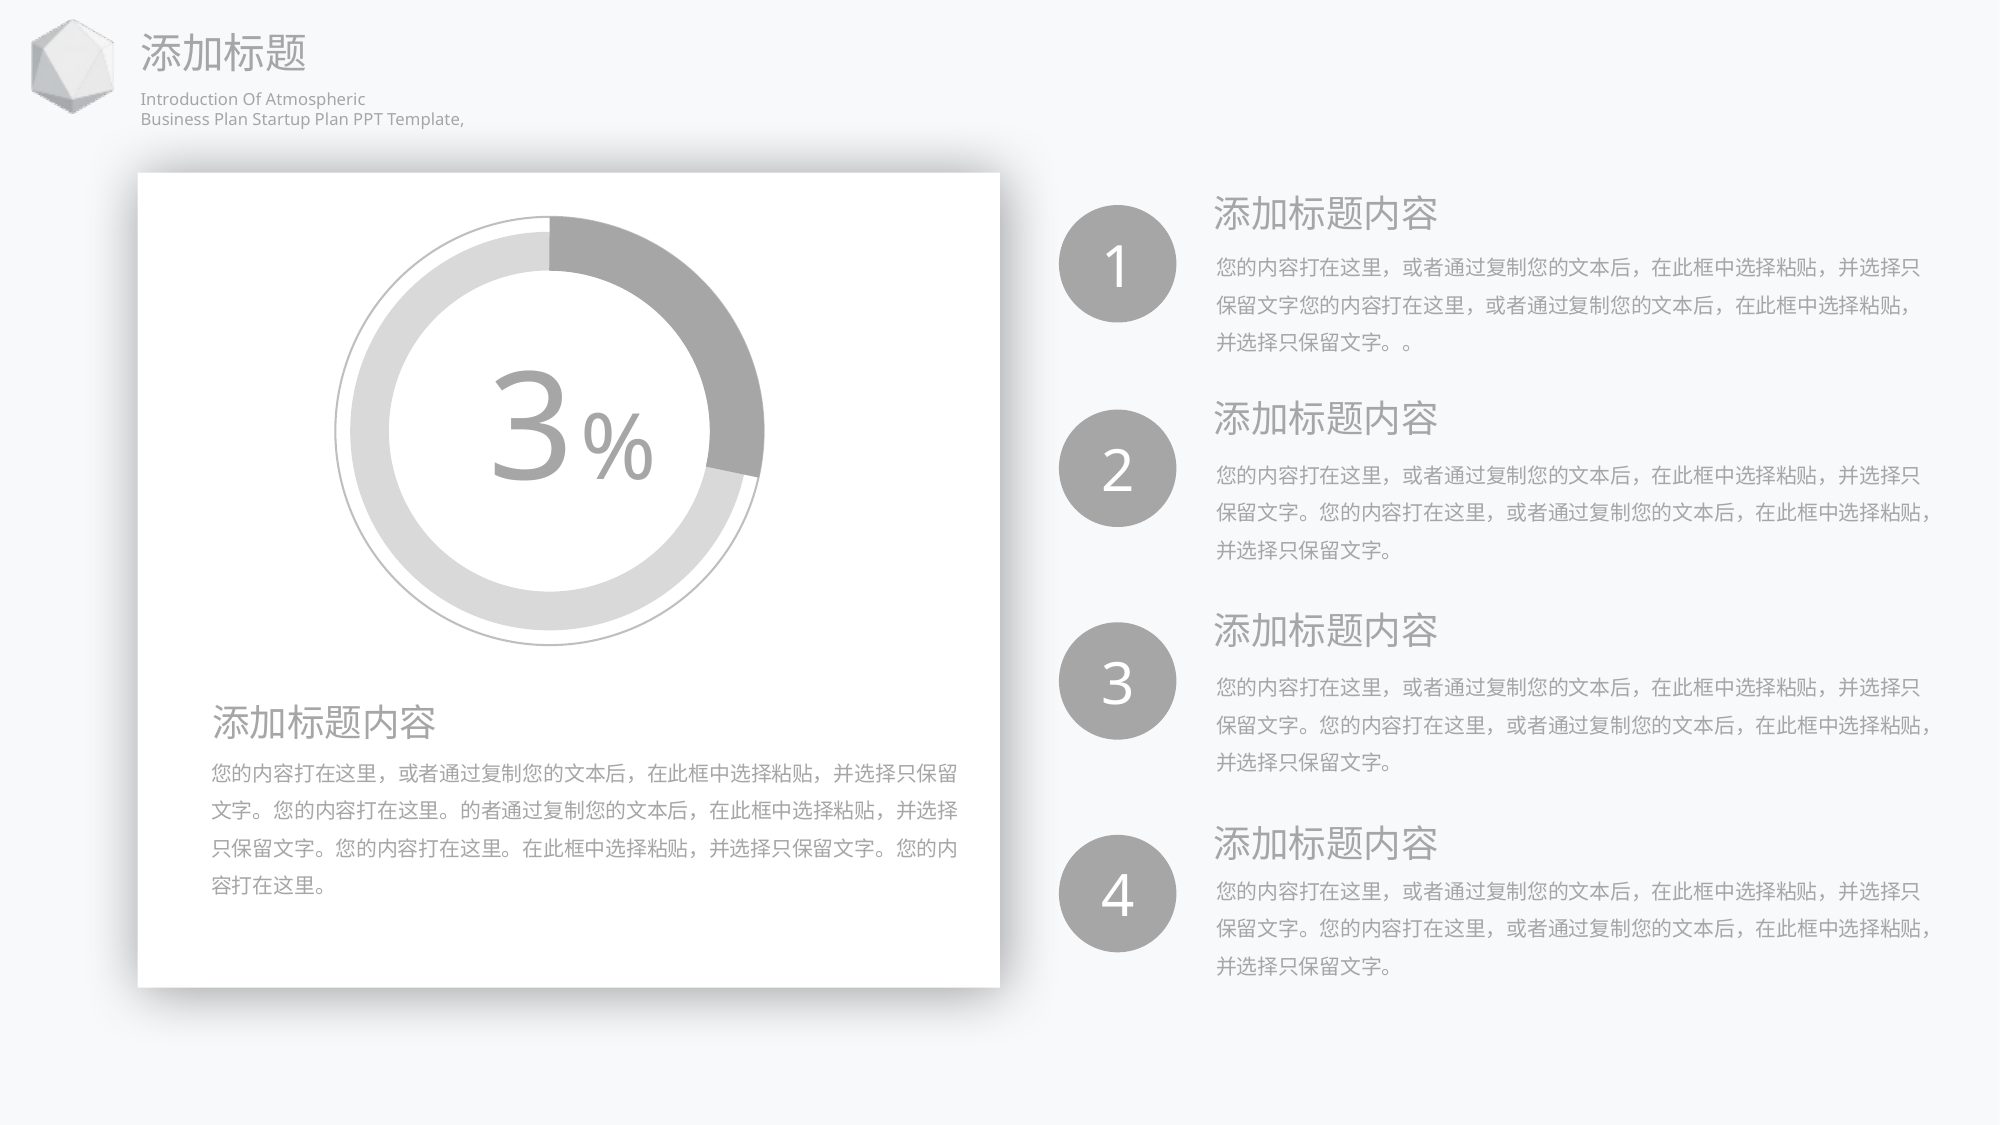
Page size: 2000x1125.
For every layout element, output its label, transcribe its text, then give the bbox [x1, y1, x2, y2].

text_box 1 [1056, 202, 1179, 325]
text_box 添加标题内容 [197, 668, 453, 752]
text_box 添加标题内容 [1202, 601, 1616, 658]
text_box 您的内容打在这里，或者通过复制您的文本后，在此框中选择粘贴，并选择只保留文字您的内容打在这里，或者通过复制您的文本后，在此框中选择粘贴，并选择只保留文字。。 [1204, 236, 1945, 361]
text_box 您的内容打在这里，或者通过复制您的文本后，在此框中选择粘贴，并选择只保留文字。您的内容打在这里，或者通过复制您的文本后，在此框中选择粘贴，并选择只保留文字。 [1204, 860, 1945, 1022]
text_box 您的内容打在这里，或者通过复制您的文本后，在此框中选择粘贴，并选择只保留文字。您的内容打在这里，或者通过复制您的文本后，在此框中选择粘贴，并选择只保留文字。 [1204, 444, 1945, 606]
text_box 2 [1056, 407, 1179, 530]
text_box 4 [1056, 832, 1179, 955]
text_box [335, 216, 764, 646]
text_box 3 [1056, 620, 1179, 742]
text_box Introduction Of Atmospheric Business Plan Startup Plan PPT Template, [125, 78, 563, 140]
text_box 添加标题内容 [1202, 814, 1616, 871]
text_box 添加标题 [125, 19, 422, 78]
text_box [135, 171, 1002, 990]
text_box 添加标题内容 [1202, 388, 1616, 446]
text_box 您的内容打在这里，或者通过复制您的文本后，在此框中选择粘贴，并选择只保留文字。您的内容打在这里，或者通过复制您的文本后，在此框中选择粘贴，并选择只保留文字。 [1204, 656, 1945, 818]
text_box 您的内容打在这里，或者通过复制您的文本后，在此框中选择粘贴，并选择只保留文字。您的内容打在这里。的者通过复制您的文本后，在此框中选择粘贴，并选择只保留文字。您的内容打在这里。在此框中选择粘贴，并选择只保留文字。您的内容打在这里。 [196, 740, 977, 981]
text_box 添加标题内容 [1202, 184, 1616, 241]
picture [30, 18, 115, 114]
